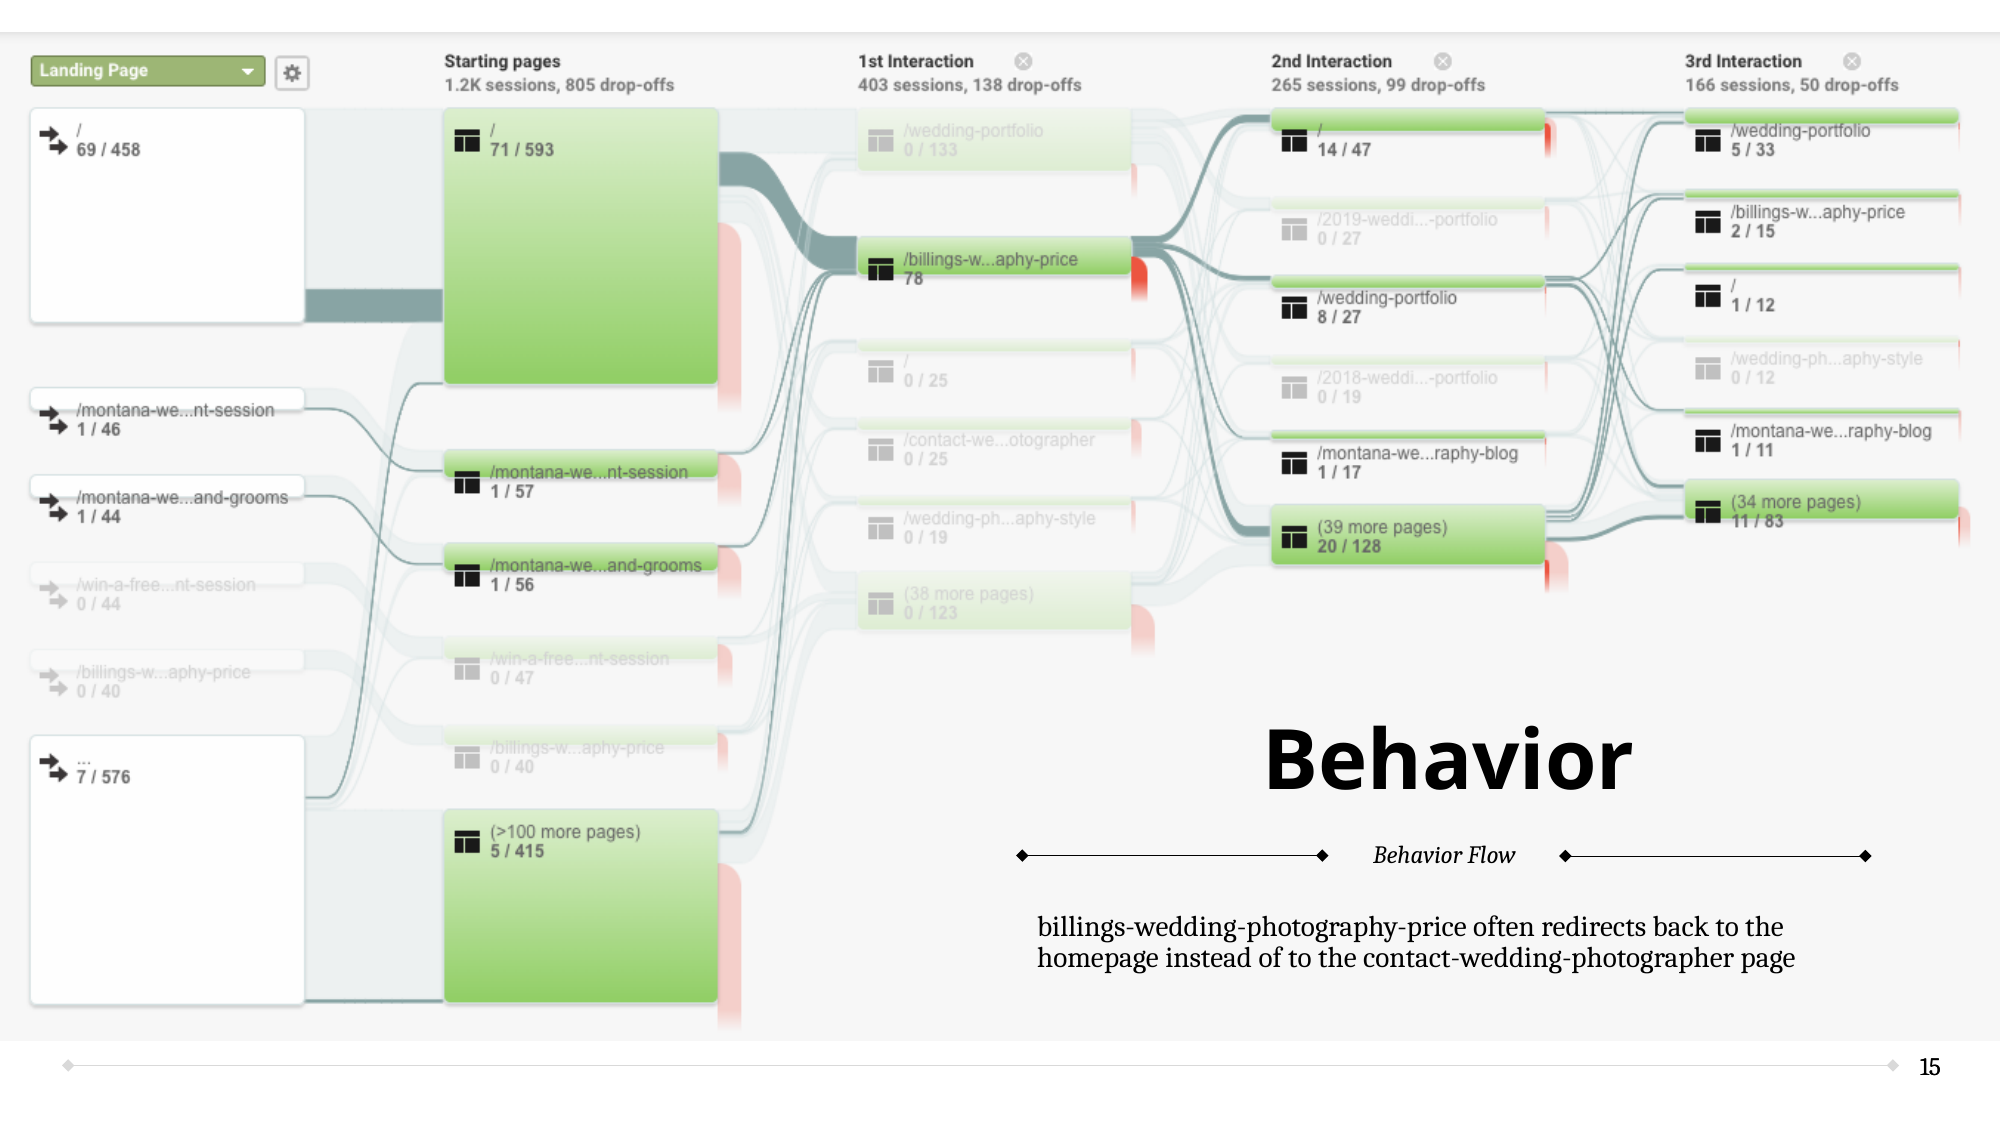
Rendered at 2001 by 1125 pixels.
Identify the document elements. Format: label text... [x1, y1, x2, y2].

slide_number 15 [1882, 1041, 1942, 1095]
picture [0, 32, 2000, 1041]
